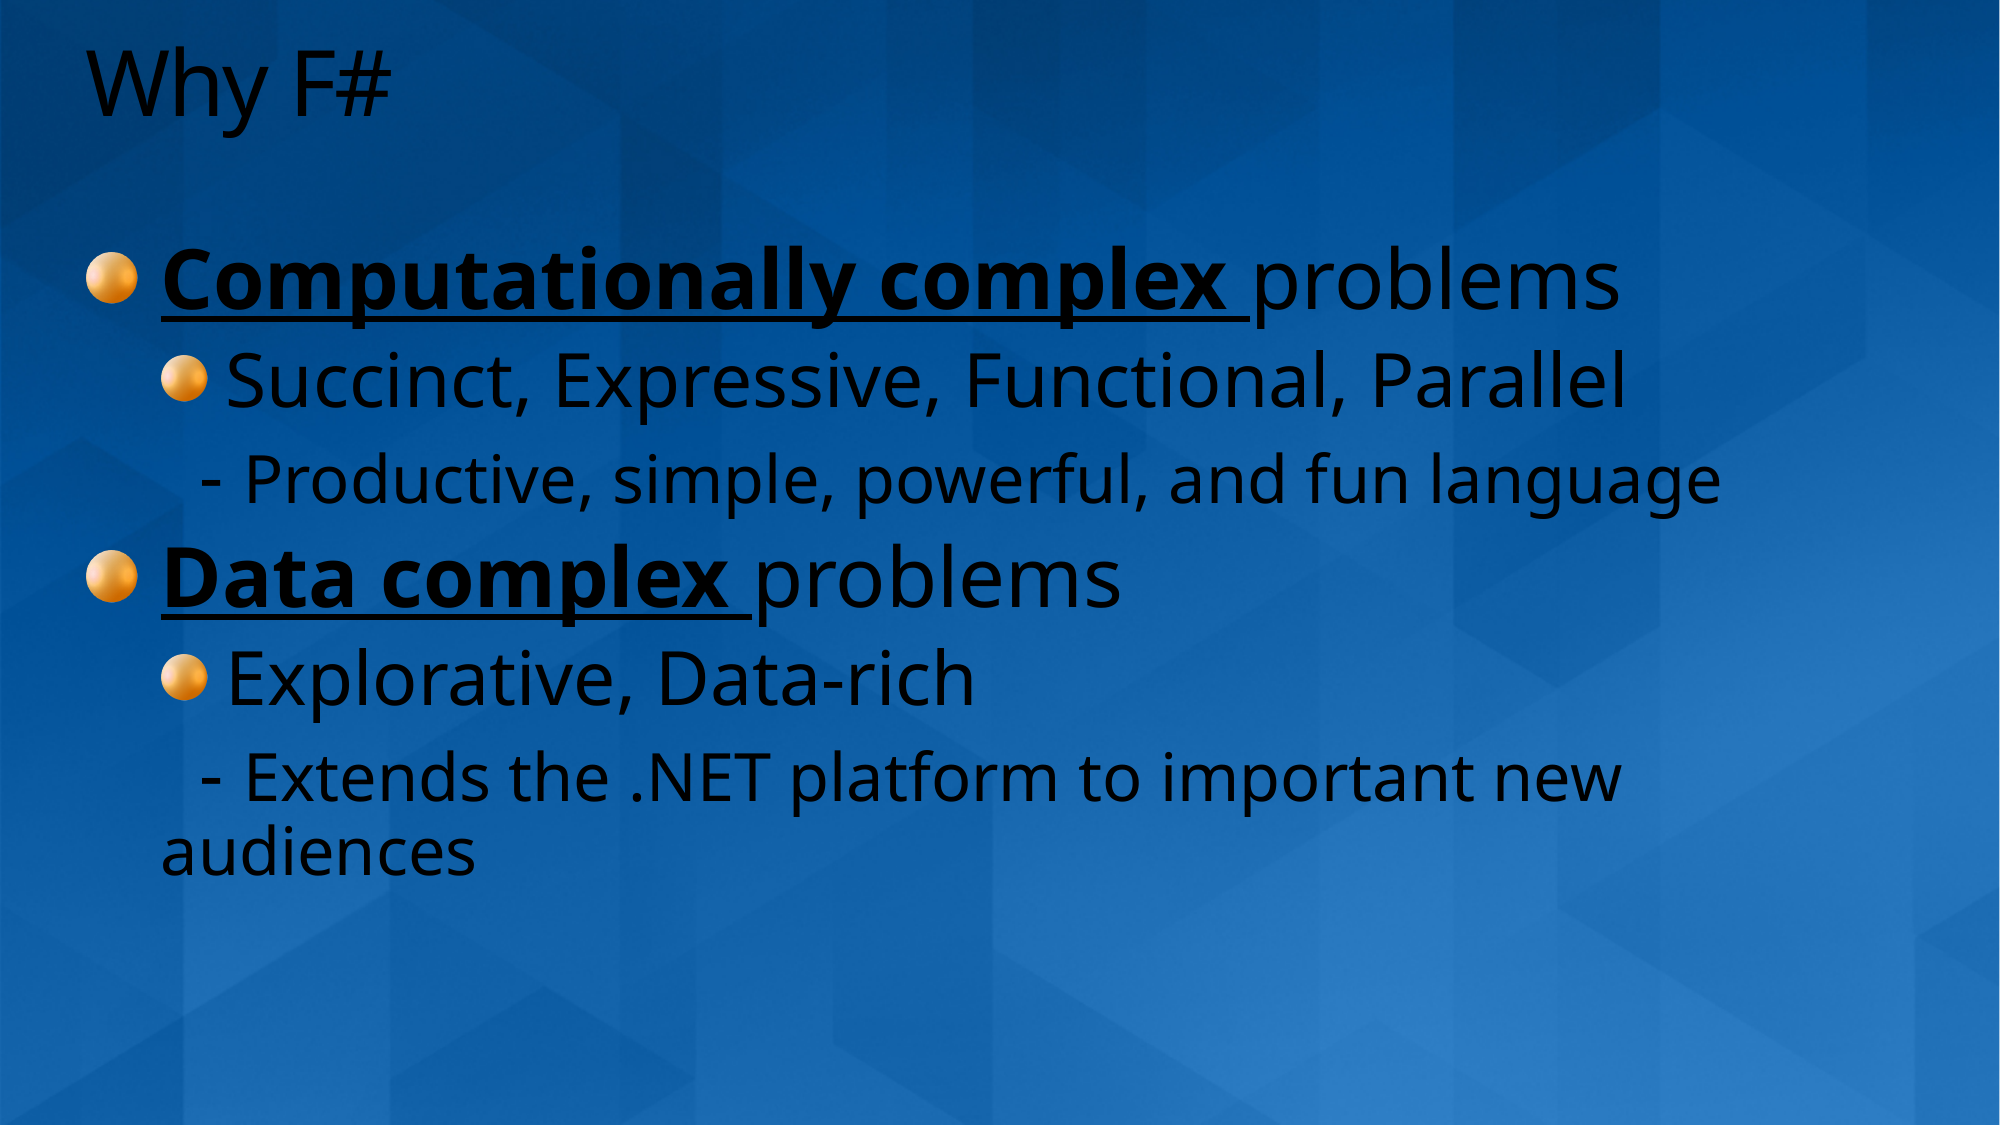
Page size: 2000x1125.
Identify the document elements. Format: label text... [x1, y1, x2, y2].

list Computationally complex problems Succinct, Expressive, Functional, Parallel - Productive, simple, powerful, and fun language Data complex problems Explorative, Data-rich - Extends the .NET platform to important new audiences [85, 237, 1914, 947]
title Why F# [85, 37, 1914, 138]
picture [0, 0, 2000, 1125]
